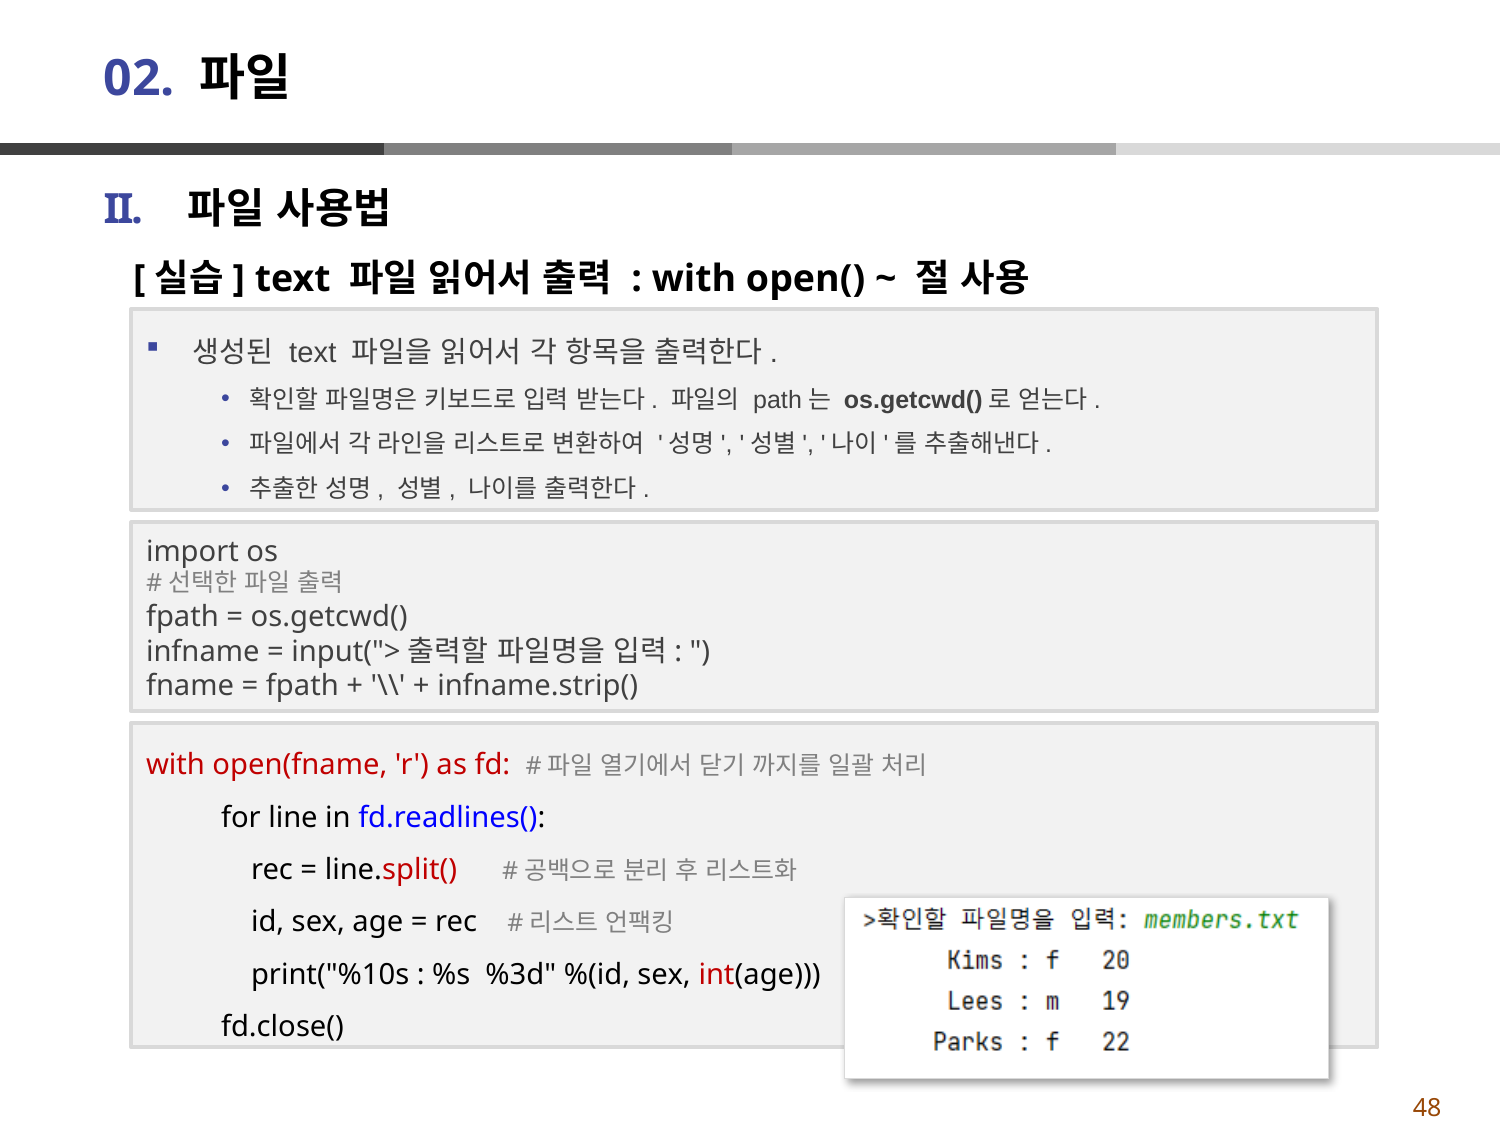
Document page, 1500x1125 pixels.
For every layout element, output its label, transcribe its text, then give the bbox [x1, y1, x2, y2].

text_box import os #선택한 파일 출력 fpath = os.getcwd() infname = input(">출력할 파일명을 입력: ") fname = fpath + '\\' + infname.strip() [129, 520, 1379, 713]
title 02. 파일 [88, 30, 1400, 121]
picture [844, 896, 1330, 1079]
text_box 생성된 text 파일을 읽어서 각 항목을 출력한다. 확인할 파일명은 키보드로 입력 받는다. 파일의 path는 os.getcwd()로 얻는다. 파일에서 각 라인을 리스트로 변환하여 '성명', '성별', '나이'를 추출해낸다. 추출한 성명, 성별, 나이를 출력한다. [129, 307, 1379, 512]
list 파일 사용법 [실습] text 파일 읽어서 출력 : with open() ~ 절 사용 [88, 148, 1471, 511]
text_box with open(fname, 'r') as fd: #파일 열기에서 닫기 까지를 일괄 처리 for line in fd.readlines(): rec = line.split() #공백으로 분리 후 리스트화 id, sex, age = rec #리스트 언팩킹 print("%10s : %s %3d" %(id, sex, int(age))) fd.close() [129, 721, 1379, 1049]
